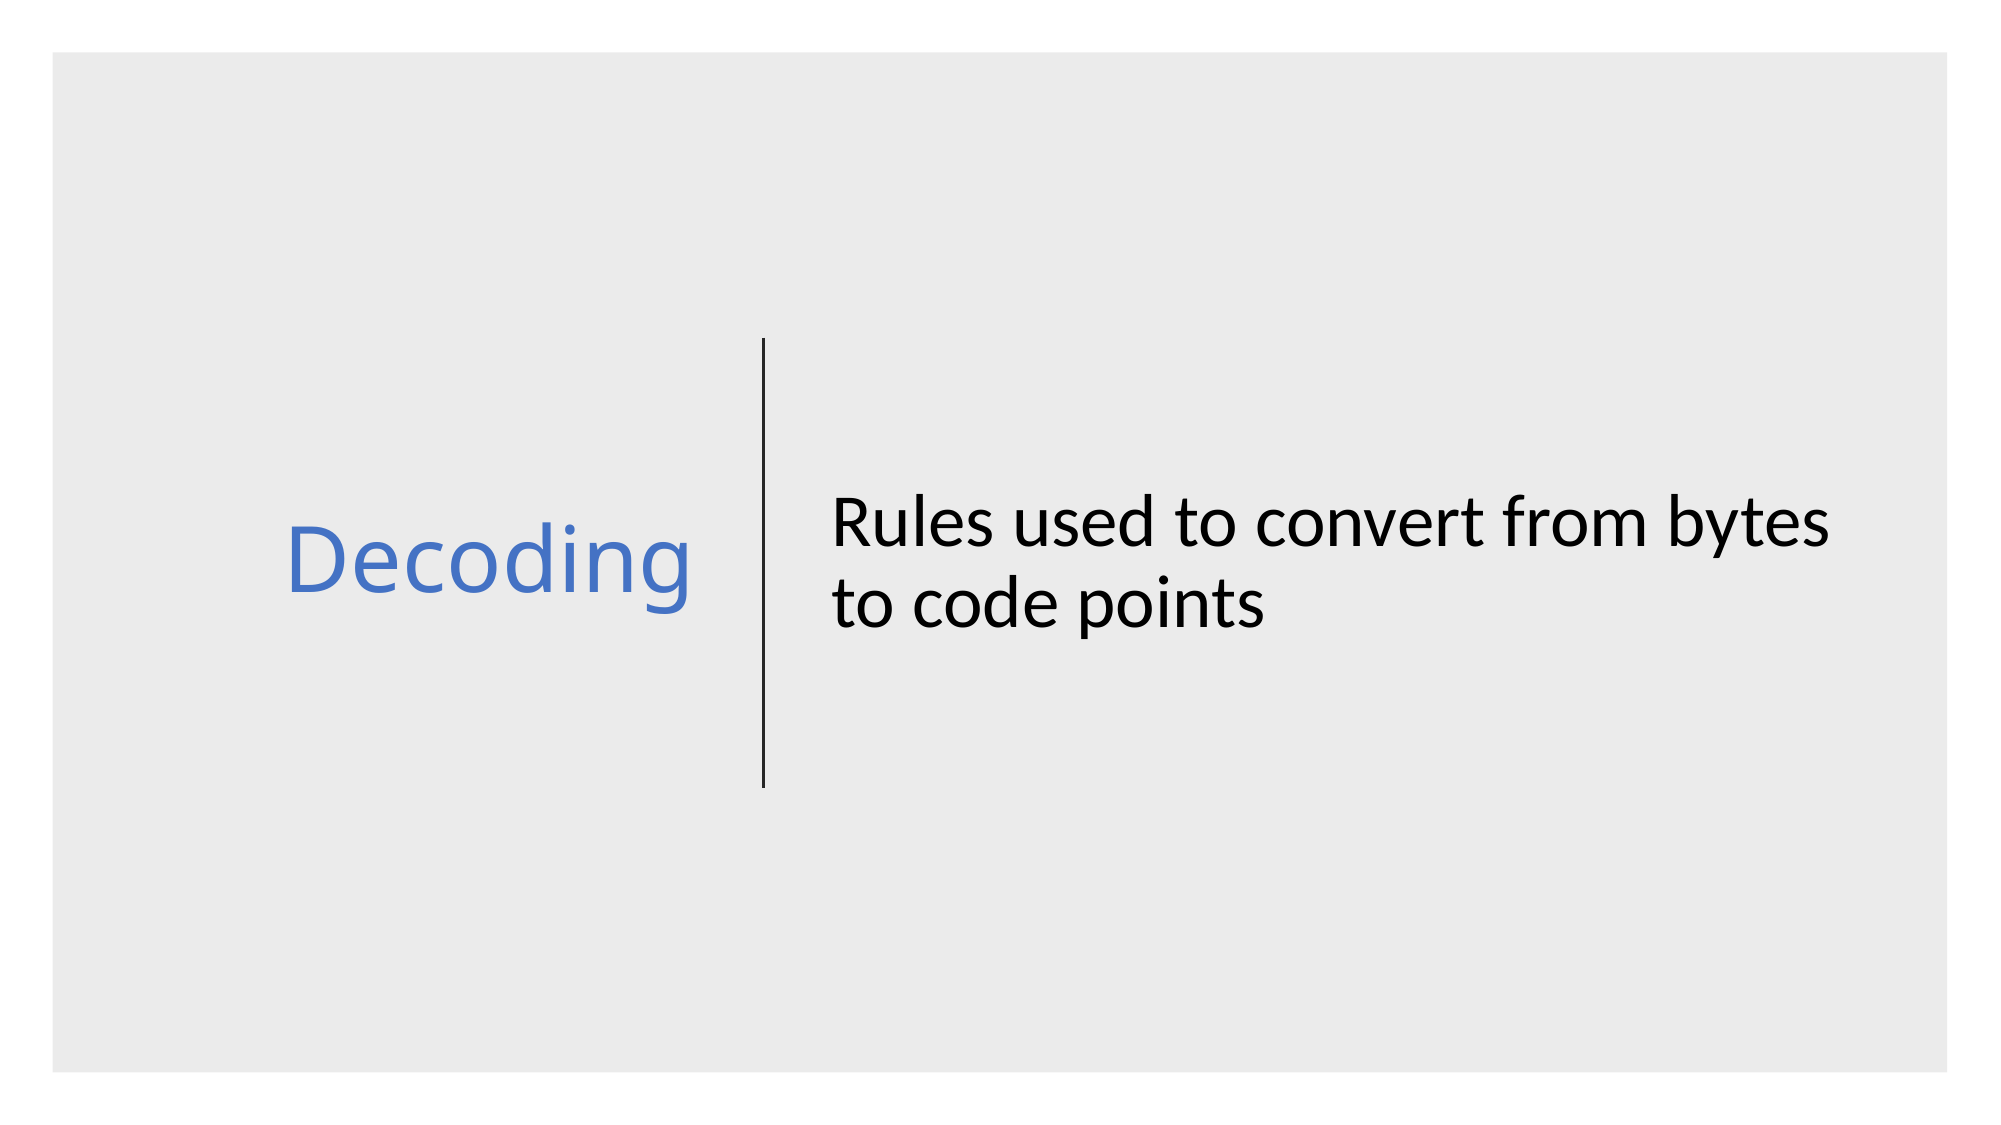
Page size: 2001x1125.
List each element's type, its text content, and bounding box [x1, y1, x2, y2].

title Decoding [137, 158, 711, 967]
list Rules used to convert from bytes to code points [816, 158, 1863, 967]
text_box [52, 51, 1948, 1073]
